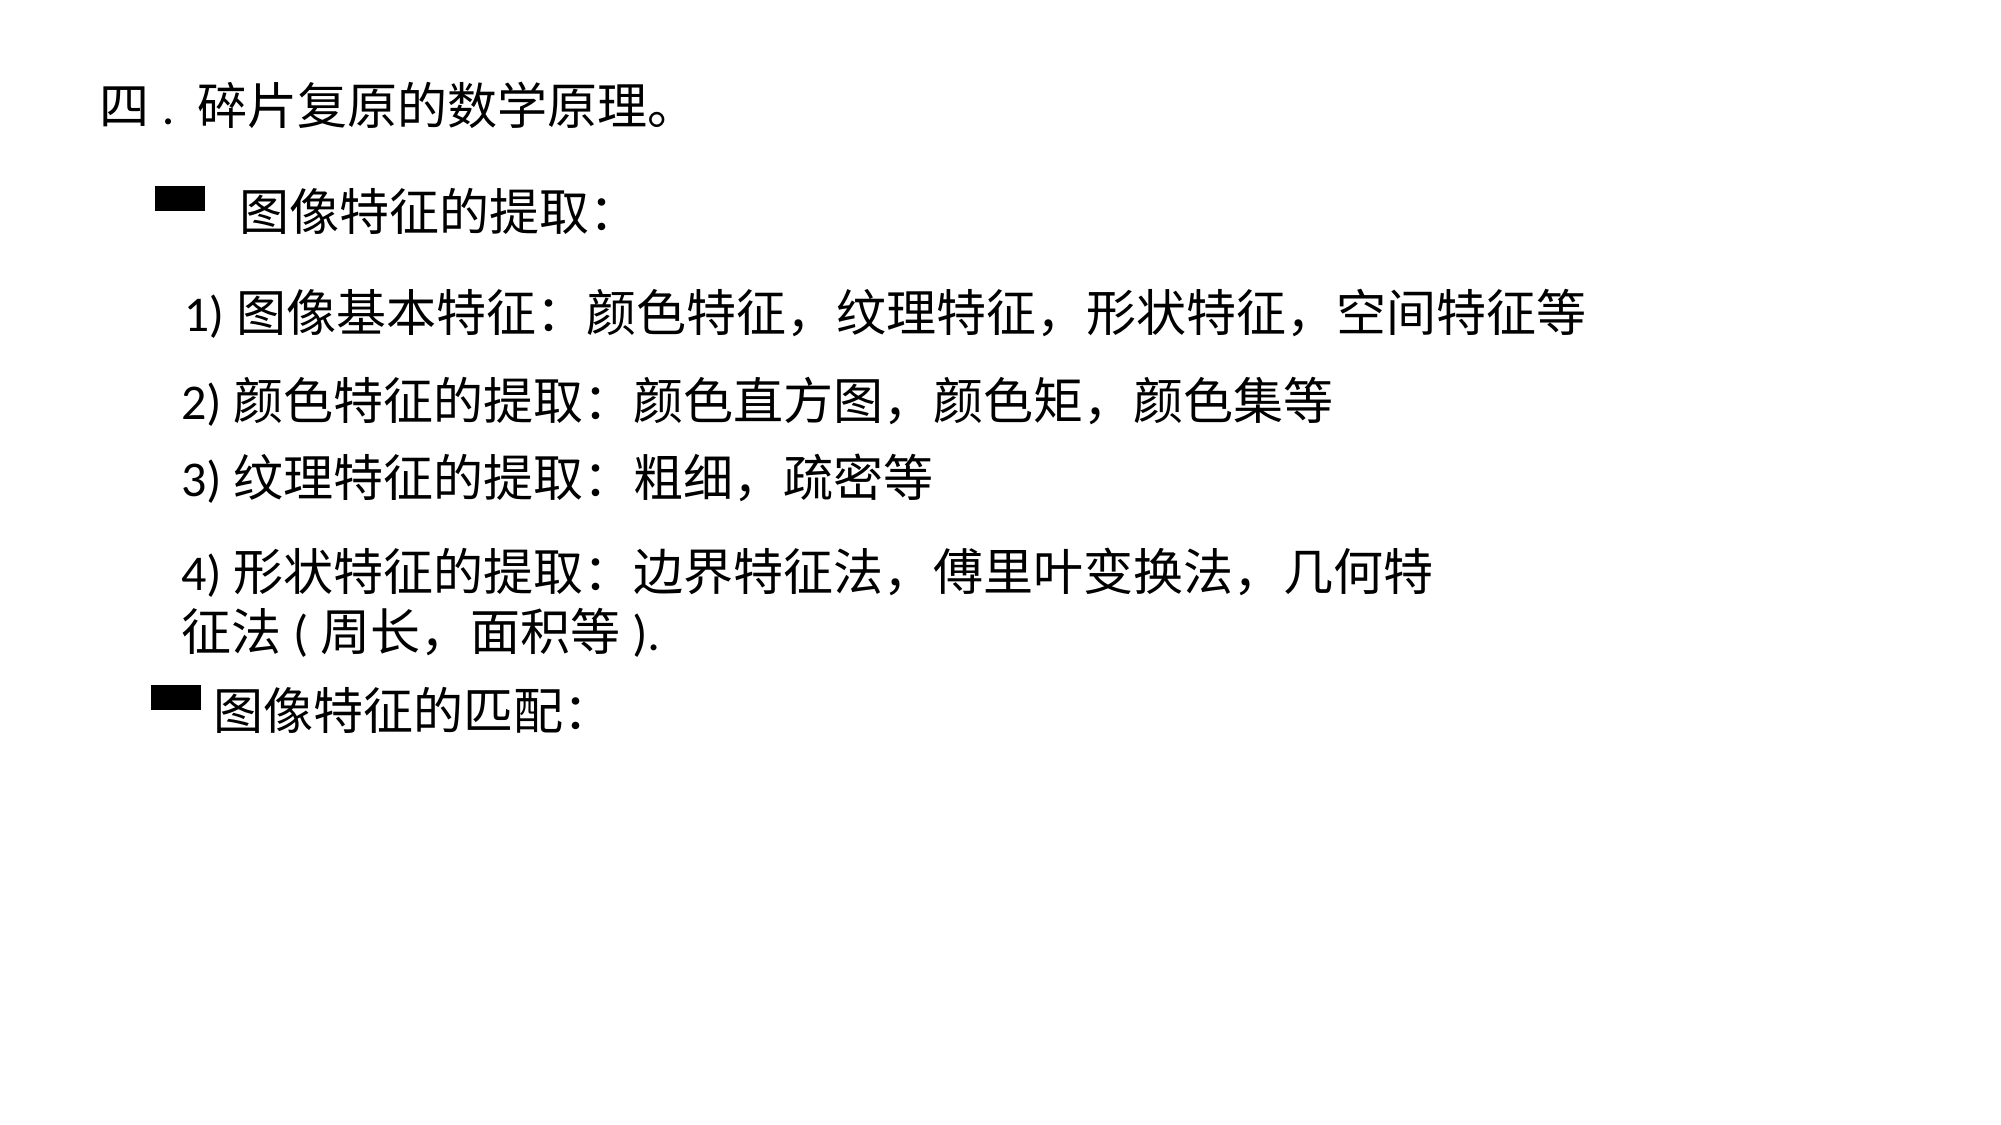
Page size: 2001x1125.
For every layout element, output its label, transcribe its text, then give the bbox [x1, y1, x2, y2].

text_box ▀ 图像特征的提取： [140, 172, 694, 248]
text_box 3)纹理特征的提取：粗细，疏密等 [166, 439, 987, 515]
text_box 4)形状特征的提取：边界特征法，傅里叶变换法，几何特征法(周长，面积等). [166, 532, 1463, 668]
text_box 四. 碎片复原的数学原理。 [85, 67, 939, 143]
text_box 1)图像基本特征：颜色特征，纹理特征，形状特征，空间特征等 [168, 274, 1639, 350]
text_box 2)颜色特征的提取：颜色直方图，颜色矩，颜色集等 [166, 362, 1559, 437]
text_box ▀图像特征的匹配： [136, 671, 1050, 747]
